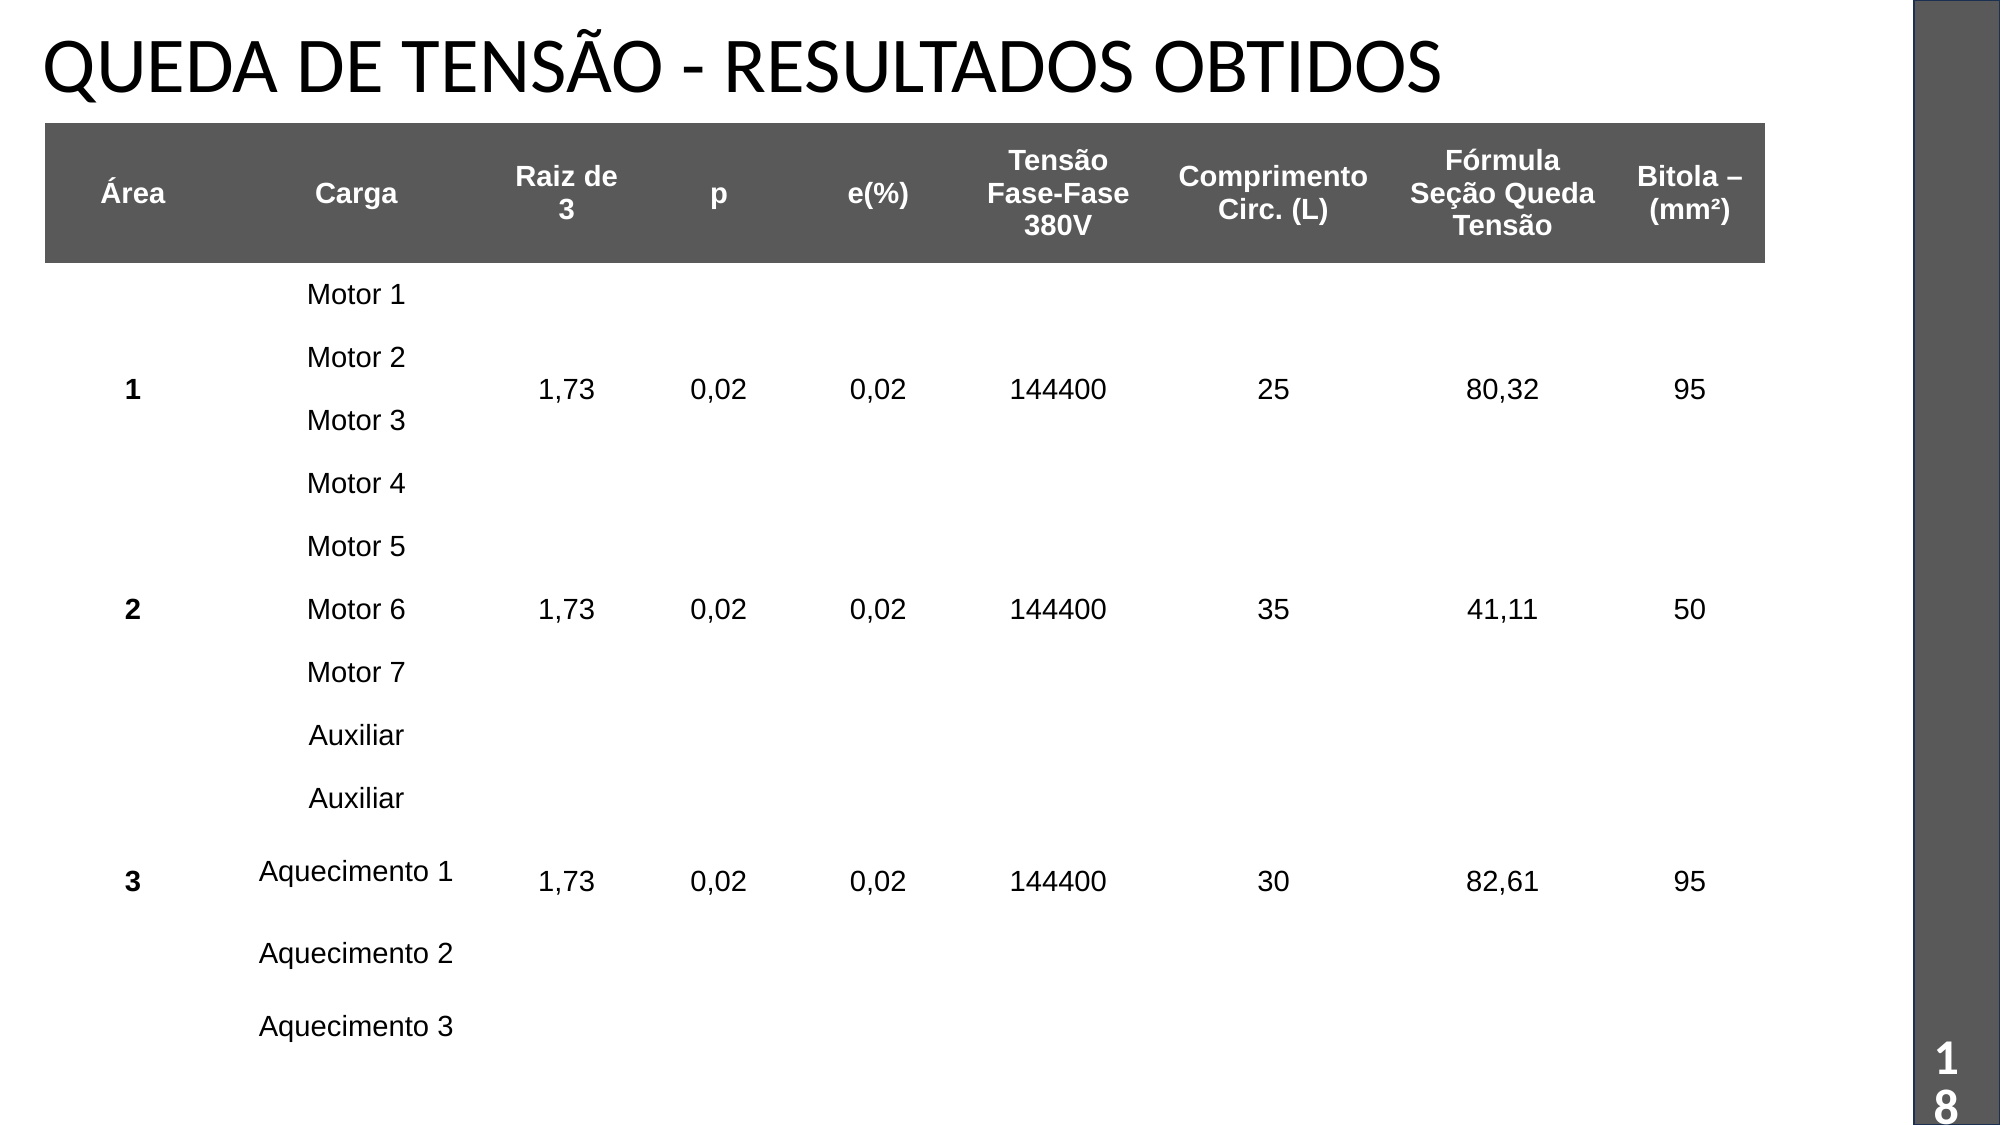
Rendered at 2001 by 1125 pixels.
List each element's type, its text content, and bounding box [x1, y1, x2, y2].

table_cell 1 [45, 263, 221, 515]
table_cell 82,61 [1390, 704, 1615, 1058]
table_header Raiz de 3 [492, 123, 641, 263]
table_cell 25 [1157, 263, 1390, 515]
table_cell Motor 2 [221, 326, 492, 389]
table_cell Auxiliar [221, 704, 492, 767]
table_cell Motor 4 [221, 452, 492, 515]
table_cell 35 [1157, 515, 1390, 704]
table_header Carga [221, 123, 492, 263]
table_cell 1,73 [492, 704, 641, 1058]
table_header e(%) [797, 123, 960, 263]
table_cell 30 [1157, 704, 1390, 1058]
table_cell 0,02 [797, 263, 960, 515]
table_cell 1,73 [492, 263, 641, 515]
table_cell 95 [1615, 704, 1765, 1058]
table_cell 95 [1615, 263, 1765, 515]
table_cell 1,73 [492, 515, 641, 704]
table_cell 3 [45, 704, 221, 1058]
table_header Tensão Fase-Fase 380V [960, 123, 1157, 263]
table_cell 0,02 [797, 704, 960, 1058]
table_cell 144400 [960, 515, 1157, 704]
table_cell 2 [45, 515, 221, 704]
table_cell Aquecimento 3 [221, 995, 492, 1058]
table_cell Aquecimento 2 [221, 912, 492, 995]
table_cell 144400 [960, 263, 1157, 515]
table_cell 80,32 [1390, 263, 1615, 515]
slide_number 18 [1918, 1009, 1996, 1100]
table_header p [641, 123, 797, 263]
table_cell Auxiliar [221, 767, 492, 830]
table_cell 0,02 [797, 515, 960, 704]
table_header Bitola – (mm²) [1615, 123, 1765, 263]
table_cell 144400 [960, 704, 1157, 1058]
text_box [1913, 0, 2000, 1125]
table_header Fórmula Seção Queda Tensão [1390, 123, 1615, 263]
table_cell Motor 6 [221, 578, 492, 641]
table_cell Motor 5 [221, 515, 492, 578]
table_cell 0,02 [641, 263, 797, 515]
table_cell Motor 3 [221, 389, 492, 452]
table_cell 0,02 [641, 704, 797, 1058]
table_cell 41,11 [1390, 515, 1615, 704]
table_header Área [45, 123, 221, 263]
table_header Comprimento Circ. (L) [1157, 123, 1390, 263]
table_cell 0,02 [641, 515, 797, 704]
table_cell Motor 1 [221, 263, 492, 326]
table_cell Motor 7 [221, 641, 492, 704]
table_cell Aquecimento 1 [221, 830, 492, 912]
table_cell 50 [1615, 515, 1765, 704]
title QUEDA DE TENSÃO - RESULTADOS OBTIDOS [27, 16, 1701, 178]
